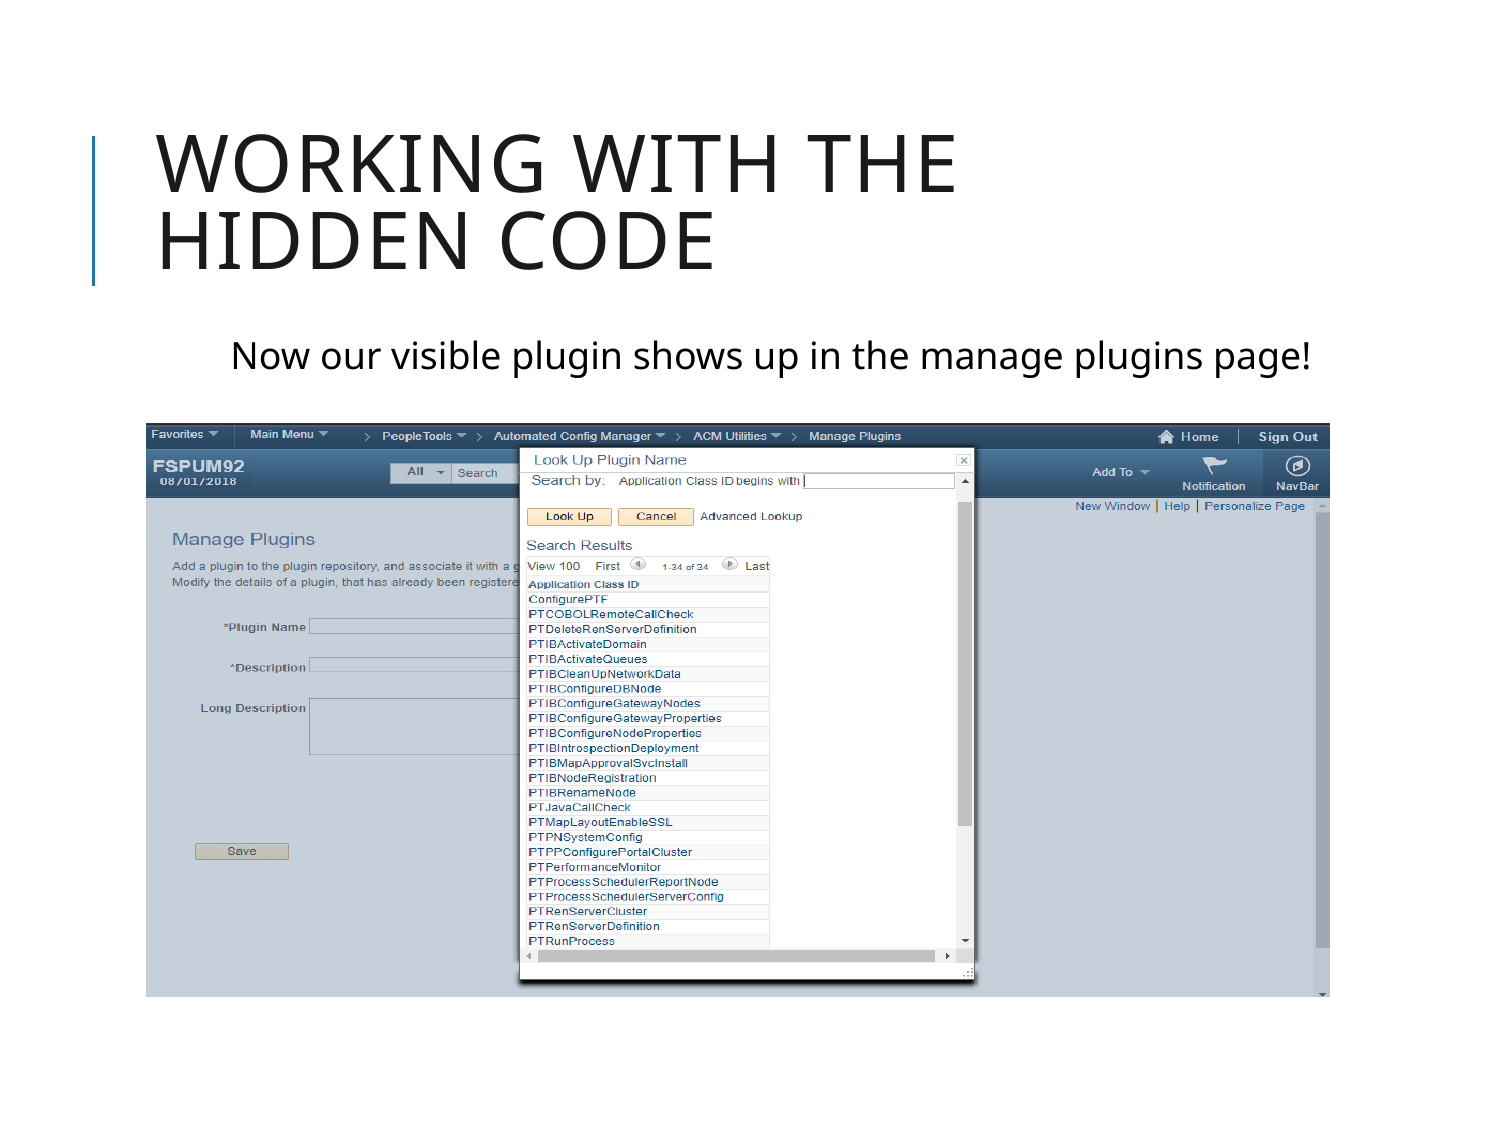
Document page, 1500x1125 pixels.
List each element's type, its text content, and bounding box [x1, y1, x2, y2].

title Working with the hidden code [140, 122, 1234, 293]
picture [146, 422, 1330, 997]
text_box Now our visible plugin shows up in the manage plugins page! [140, 325, 1336, 430]
